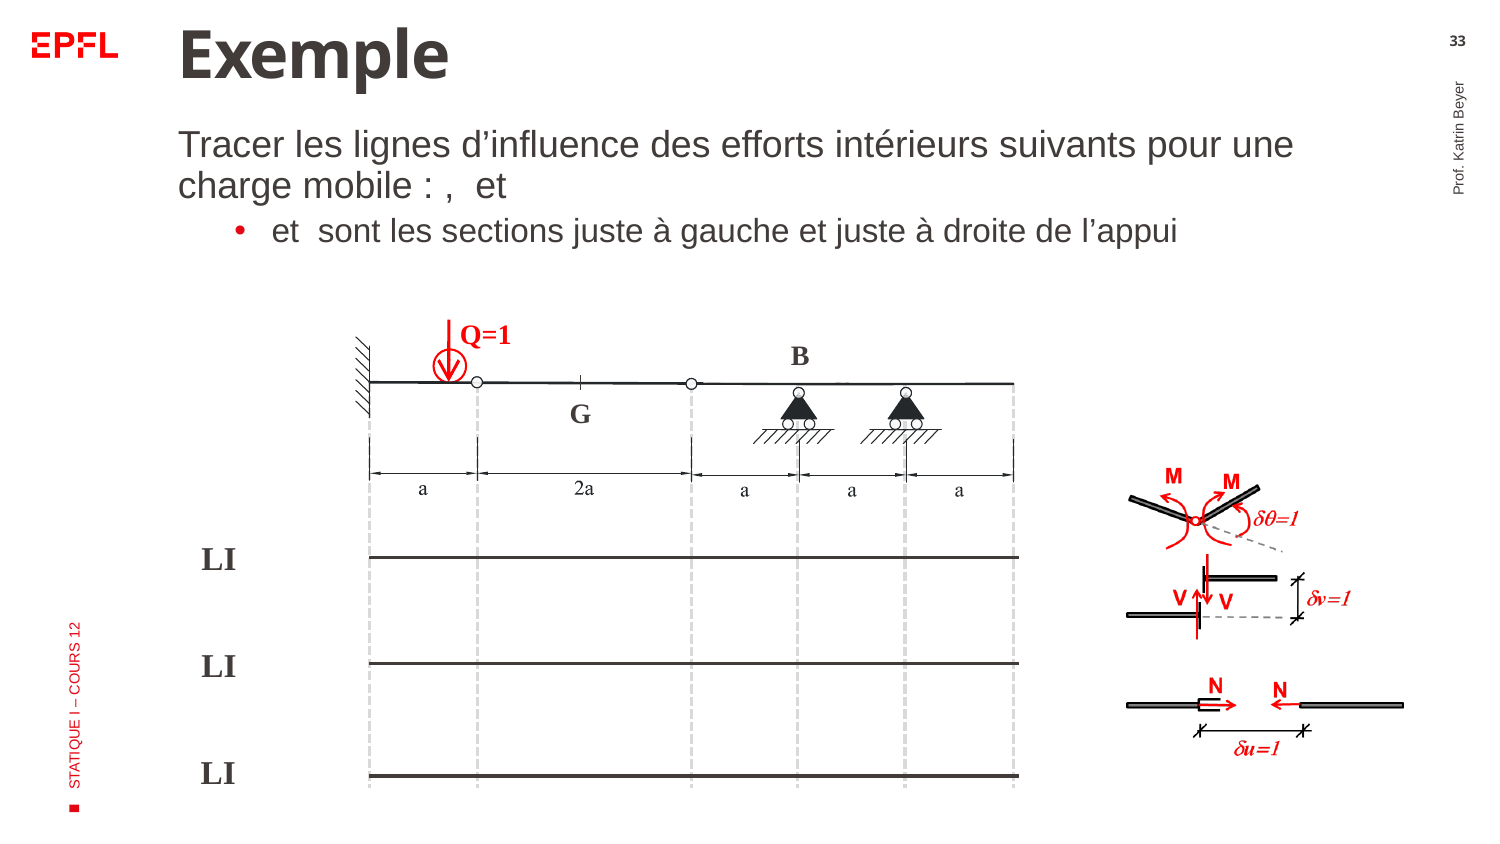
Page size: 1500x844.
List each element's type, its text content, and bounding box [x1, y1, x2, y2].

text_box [355, 308, 1037, 504]
picture [1126, 455, 1404, 774]
slide_number STATIQUE I – COURS 12 [0, 256, 149, 805]
title Exemple [148, 21, 1300, 198]
slide_number 33 [1415, 32, 1500, 59]
footer Prof. Katrin Beyer [1415, 59, 1500, 641]
picture [21, 21, 129, 69]
